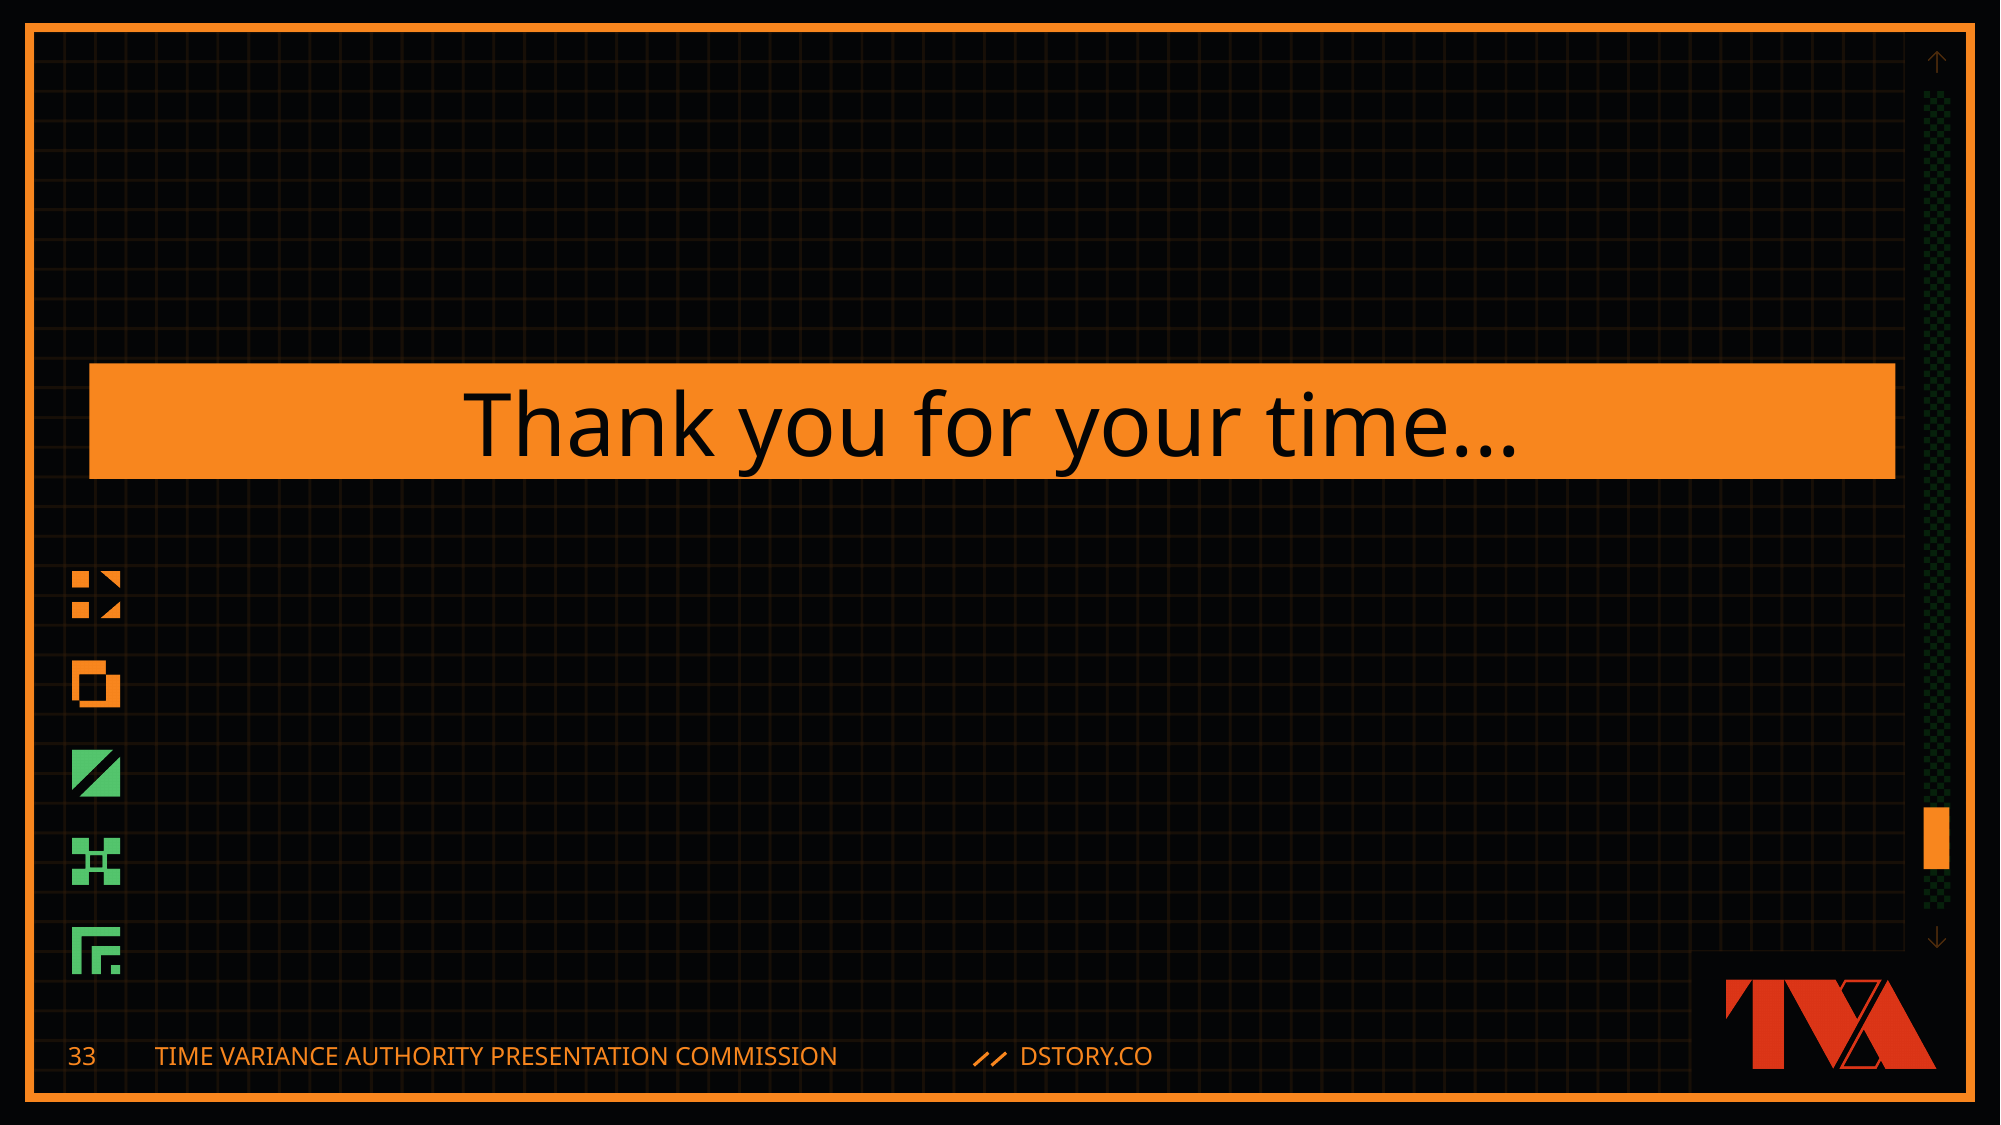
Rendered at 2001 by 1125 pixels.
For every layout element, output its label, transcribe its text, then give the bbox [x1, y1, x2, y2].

text_box [1923, 807, 1950, 870]
picture [1923, 91, 1951, 909]
picture [1922, 47, 1952, 77]
picture [1726, 979, 1937, 1069]
picture [1922, 922, 1952, 952]
picture [34, 32, 1905, 1093]
text_box Thank you for your time... [89, 363, 1896, 479]
